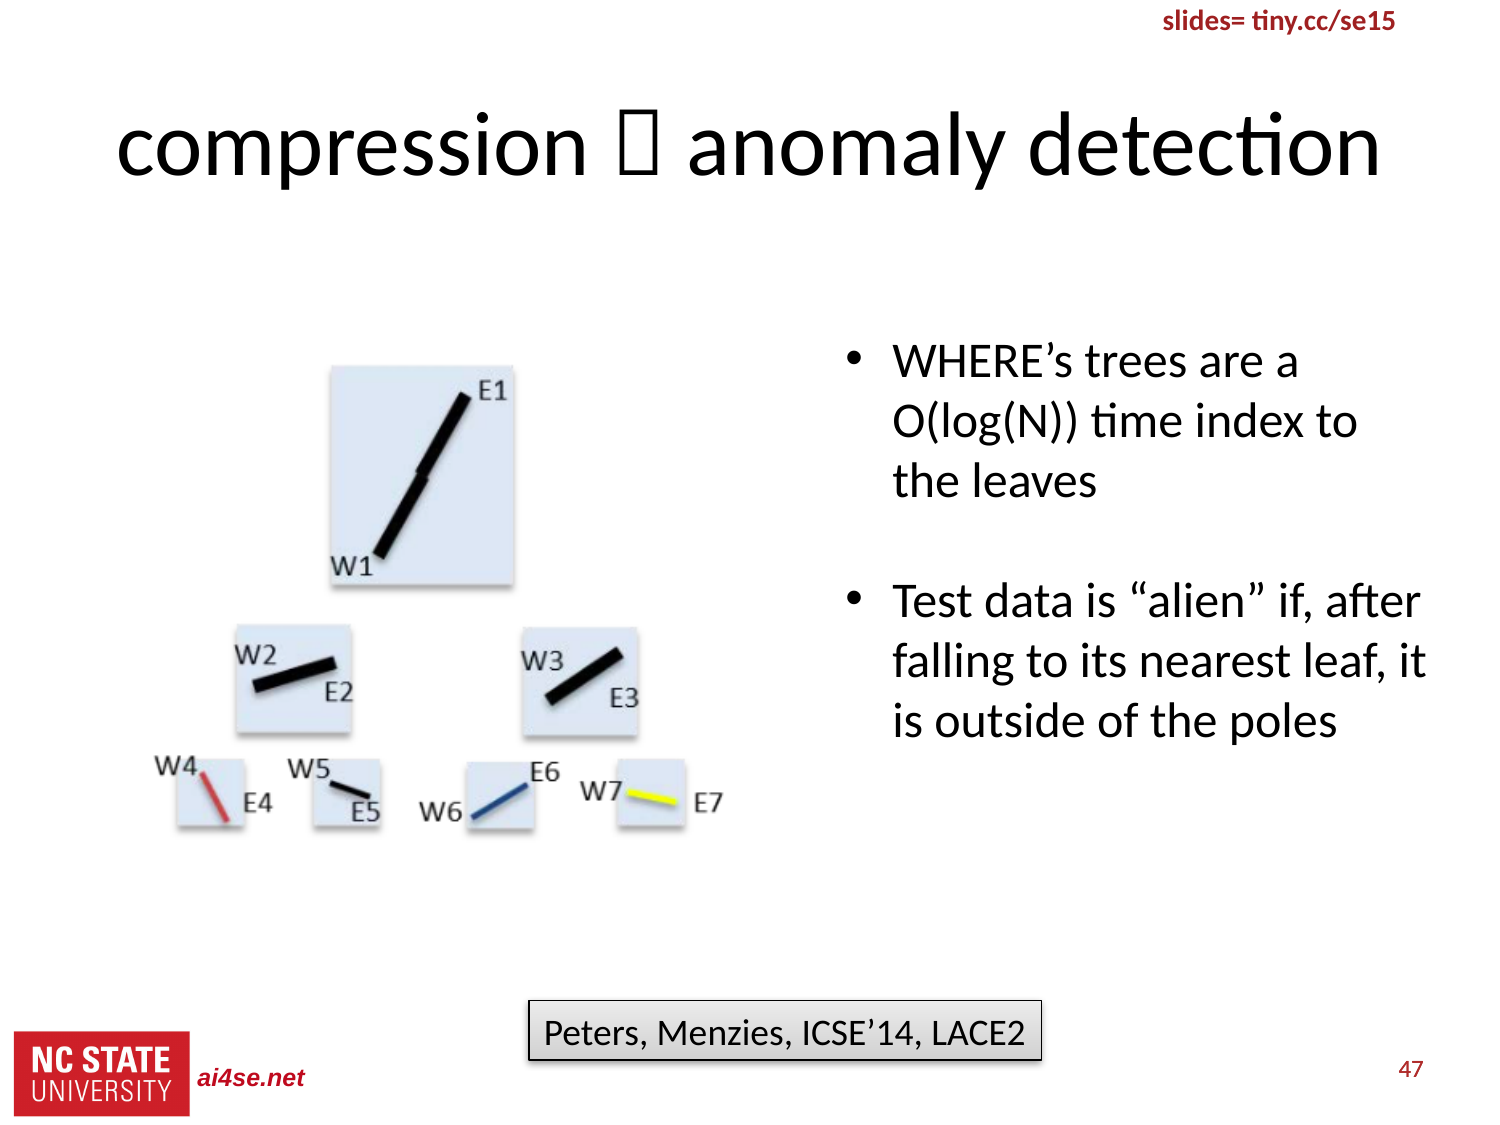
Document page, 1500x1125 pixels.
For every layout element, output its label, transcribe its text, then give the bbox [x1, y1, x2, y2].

picture [74, 317, 751, 850]
title compression  anomaly detection [75, 45, 1425, 233]
text_box Peters, Menzies, ICSE’14, LACE2 [528, 1000, 1042, 1061]
picture [13, 1030, 191, 1118]
text_box WHERE’s trees are a O(log(N)) time index to the leaves Test data is “alien” if, after falling to its nearest leaf, it is outside of the poles [830, 320, 1451, 815]
